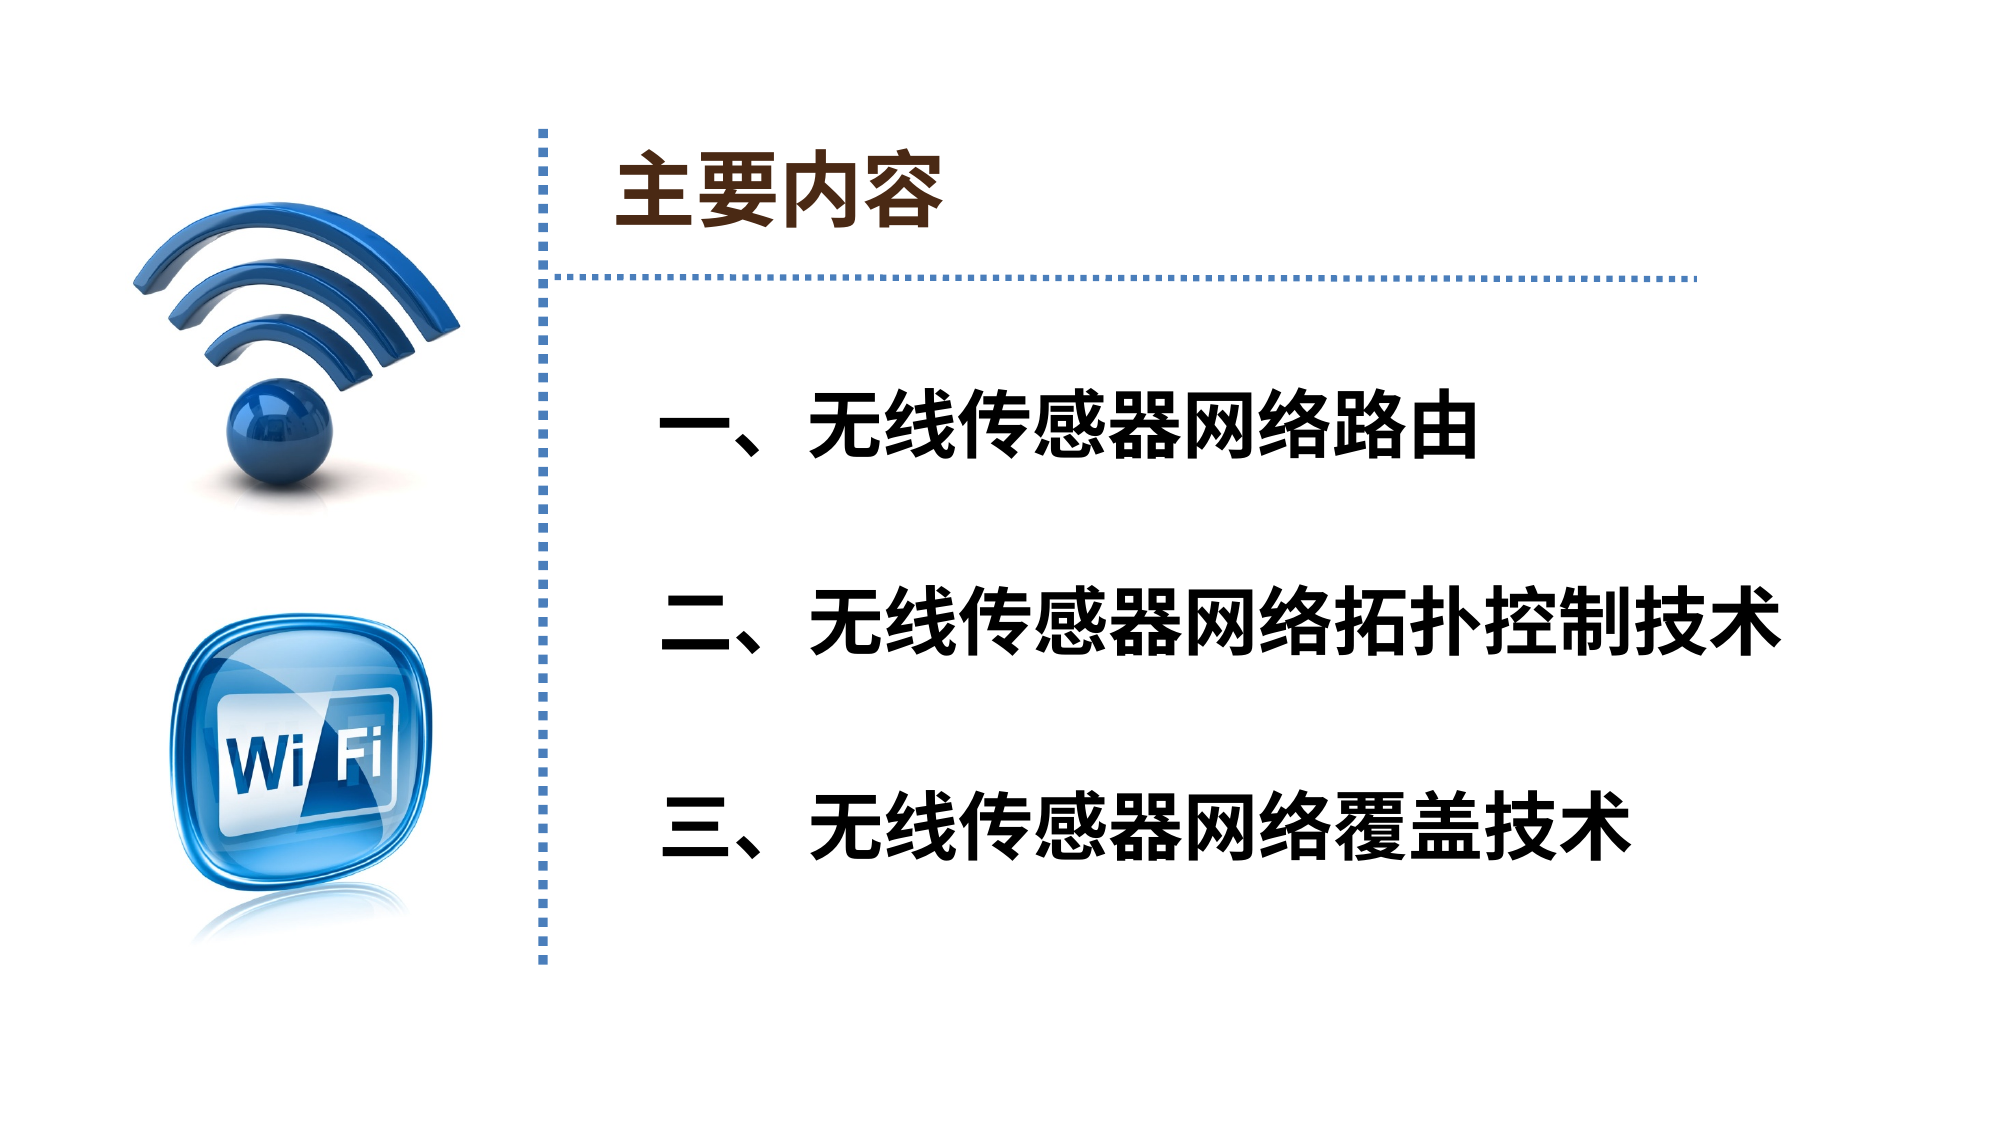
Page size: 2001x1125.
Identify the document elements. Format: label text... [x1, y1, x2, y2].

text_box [554, 276, 1698, 280]
text_box 三、无线传感器网络覆盖技术 [659, 779, 1662, 870]
text_box 二、无线传感器网络拓扑控制技术 [659, 574, 1805, 665]
text_box 主要内容 [598, 129, 1352, 245]
picture [125, 184, 469, 528]
picture [113, 574, 493, 953]
text_box 一、无线传感器网络路由 [657, 377, 1734, 468]
